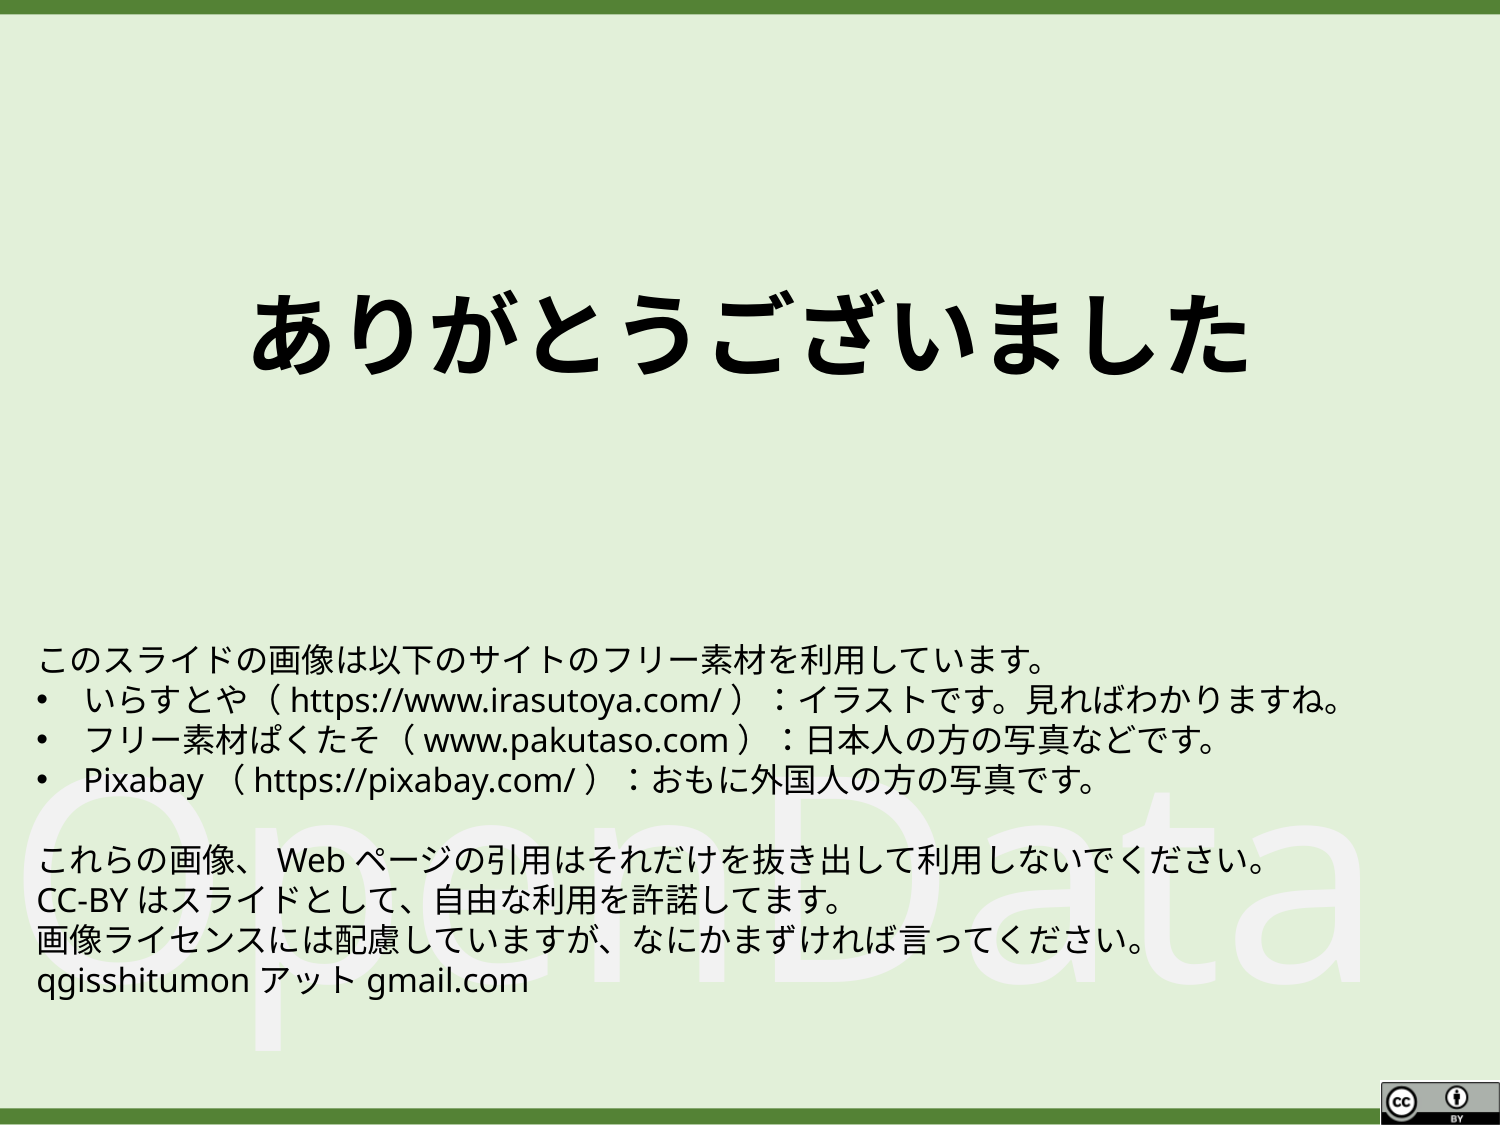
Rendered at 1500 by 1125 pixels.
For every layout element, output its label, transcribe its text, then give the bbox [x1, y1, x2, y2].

text_box このスライドの画像は以下のサイトのフリー素材を利用しています。 いらすとや（https://www.irasutoya.com/）：イラストです。見ればわかりますね。 フリー素材ぱくたそ（www.pakutaso.com）：日本人の方の写真などです。 Pixabay（https://pixabay.com/）：おもに外国人の方の写真です。 これらの画像、Webページの引用はそれだけを抜き出して利用しないでください。 CC-BYはスライドとして、自由な利用を許諾してます。 画像ライセンスには配慮していますが、なにかまずければ言ってください。 qgisshitumonアットgmail.com [21, 632, 1479, 1007]
text_box ありがとうございました [64, 270, 1436, 395]
picture [1380, 1080, 1500, 1125]
